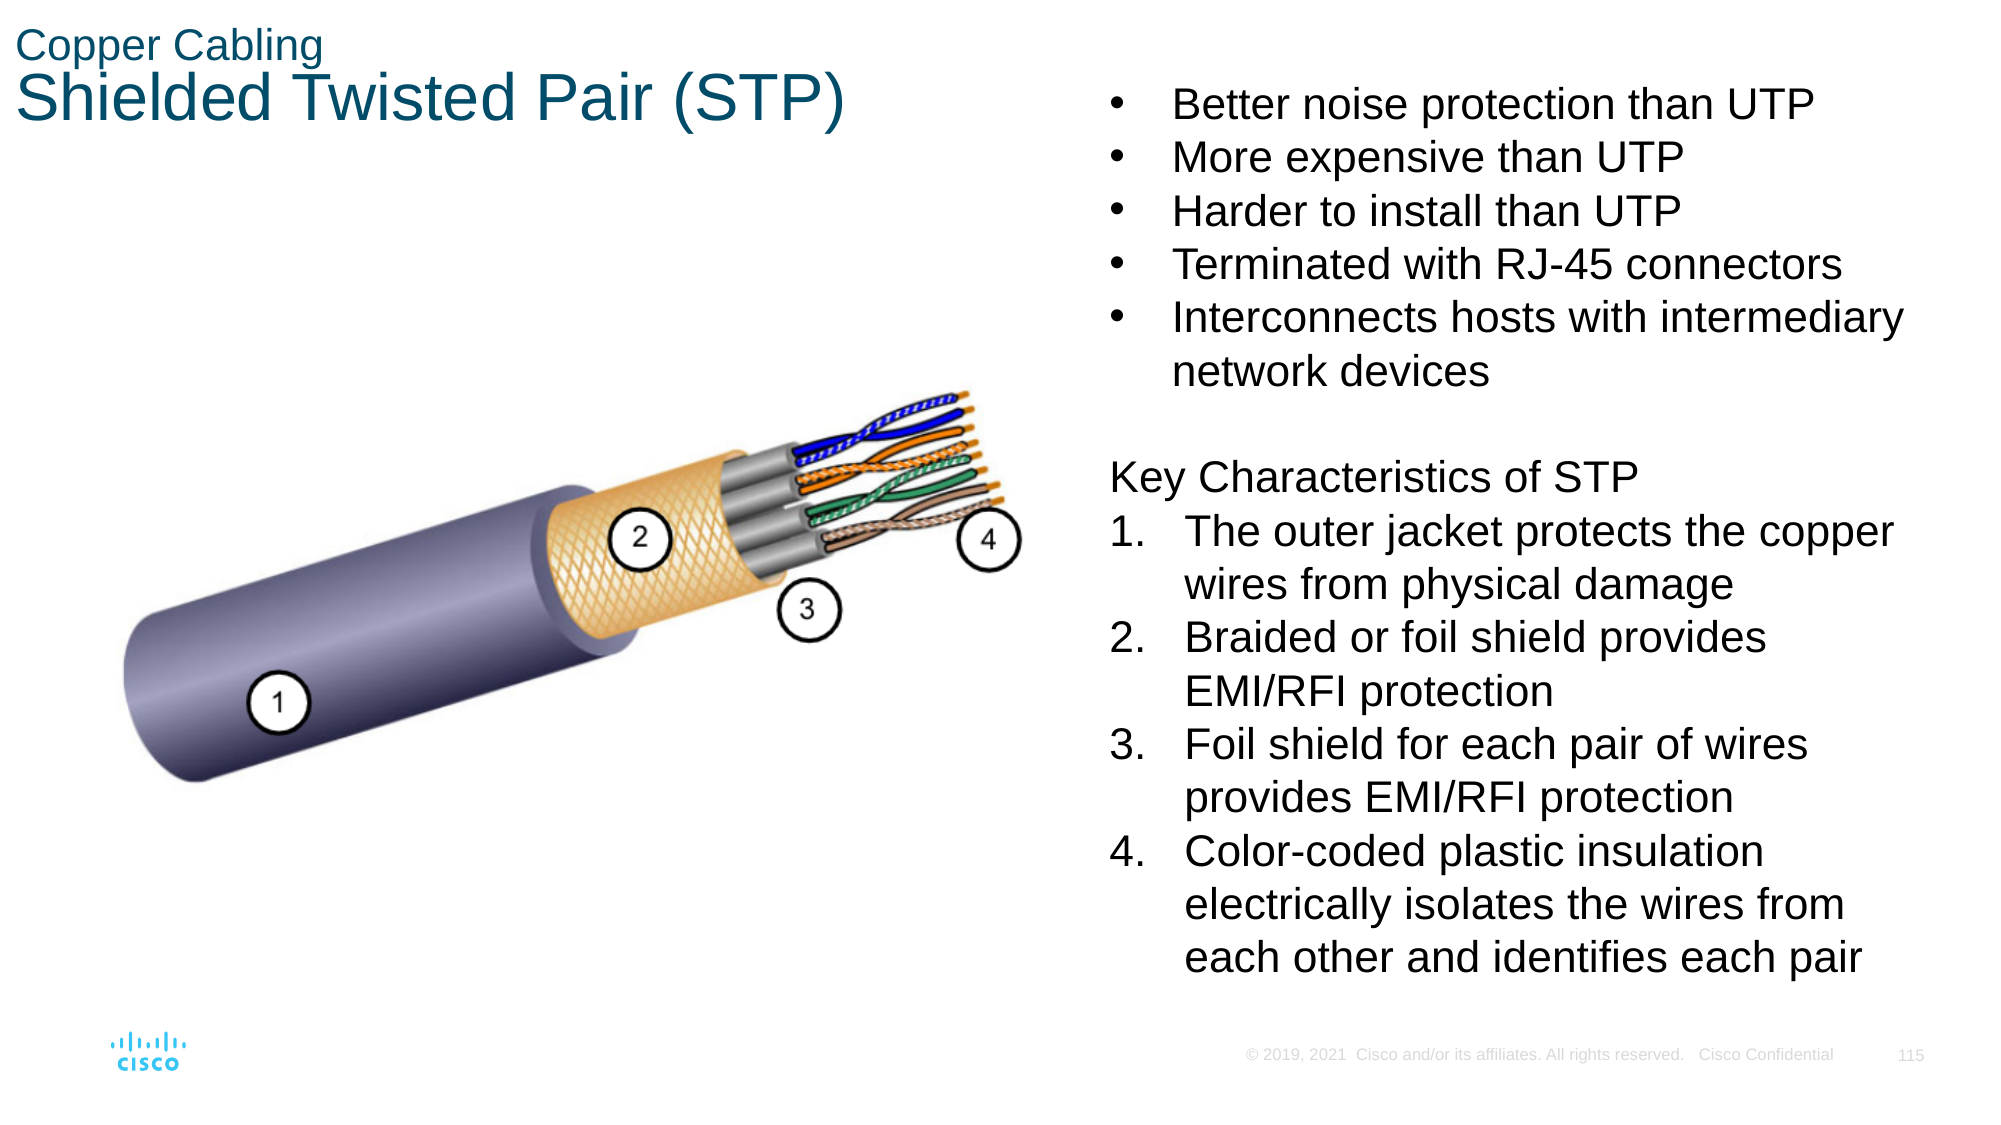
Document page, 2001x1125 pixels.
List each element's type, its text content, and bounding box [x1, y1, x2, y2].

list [102, 363, 1065, 817]
text_box Better noise protection than UTP More expensive than UTP Harder to install than UTP Terminated with RJ-45 connectors Interconnects hosts with intermediary network devices Key Characteristics of STP The outer jacket protects the copper wires from physical damage Braided or foil shield provides EMI/RFI protection Foil shield for each pair of wires provides EMI/RFI protection Color-coded plastic insulation electrically isolates the wires from each other and identifies each pair [1094, 67, 1957, 1043]
title Copper Cabling Shielded Twisted Pair (STP) [0, 0, 1826, 161]
